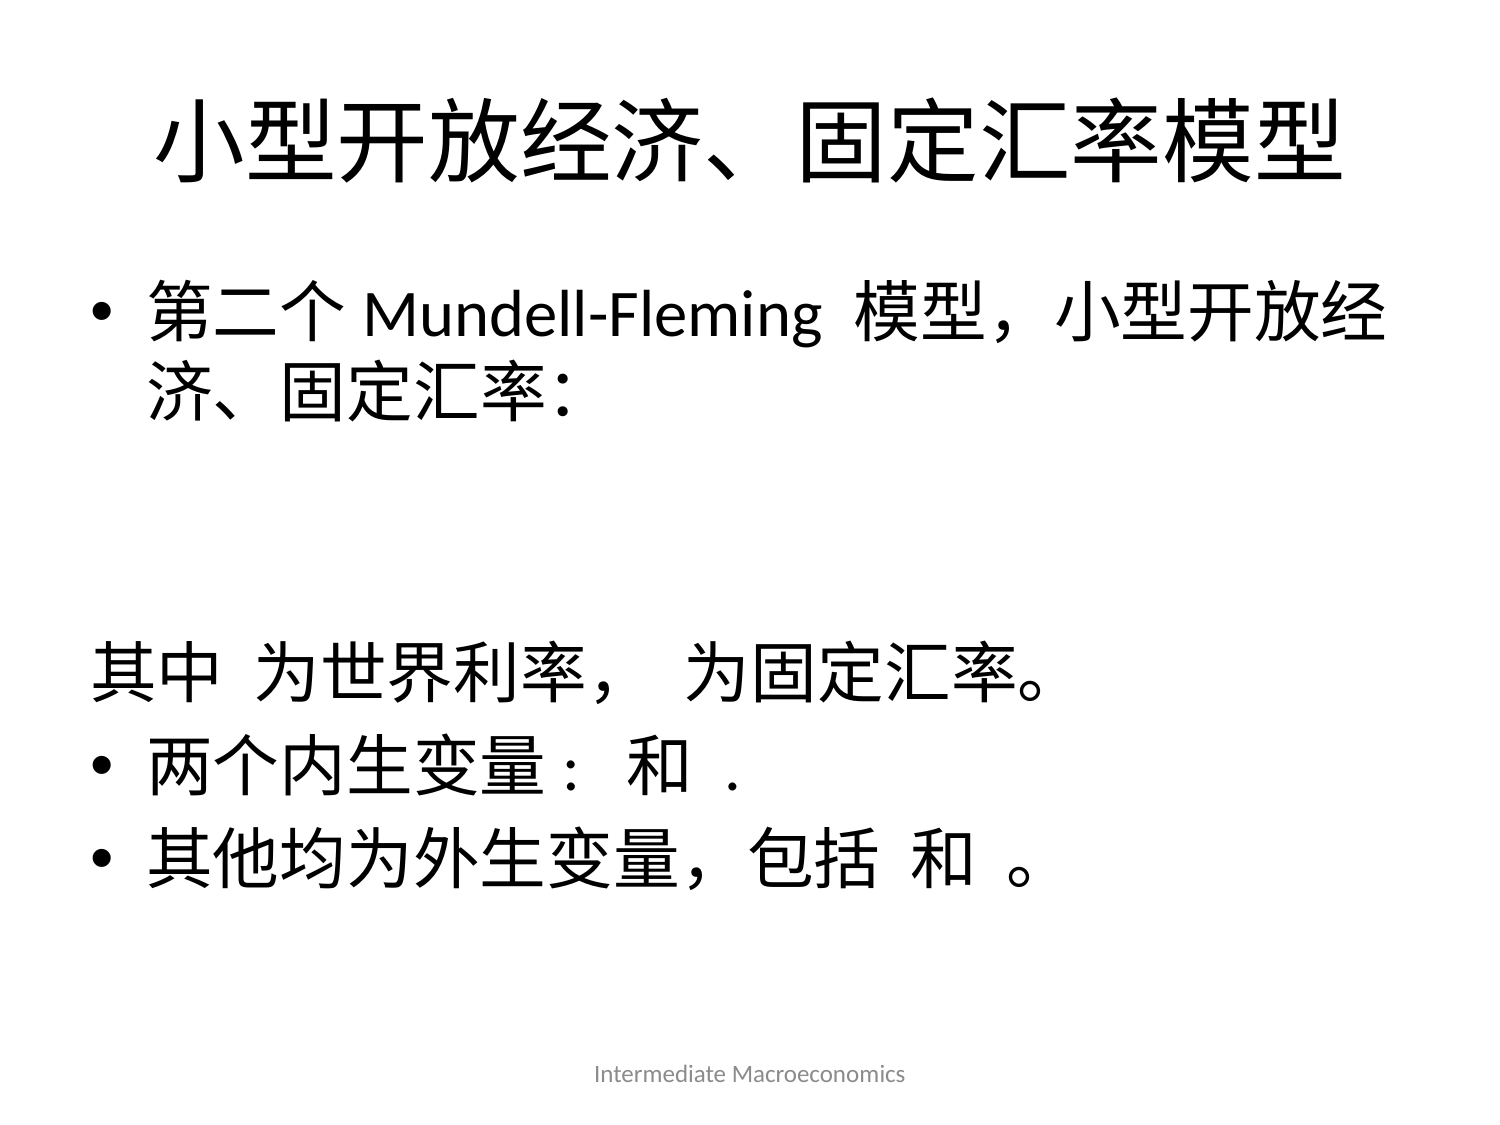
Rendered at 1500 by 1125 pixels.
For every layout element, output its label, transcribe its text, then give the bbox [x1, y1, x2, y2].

title 小型开放经济、固定汇率模型 [75, 45, 1425, 233]
footer Intermediate Macroeconomics [512, 1042, 988, 1103]
